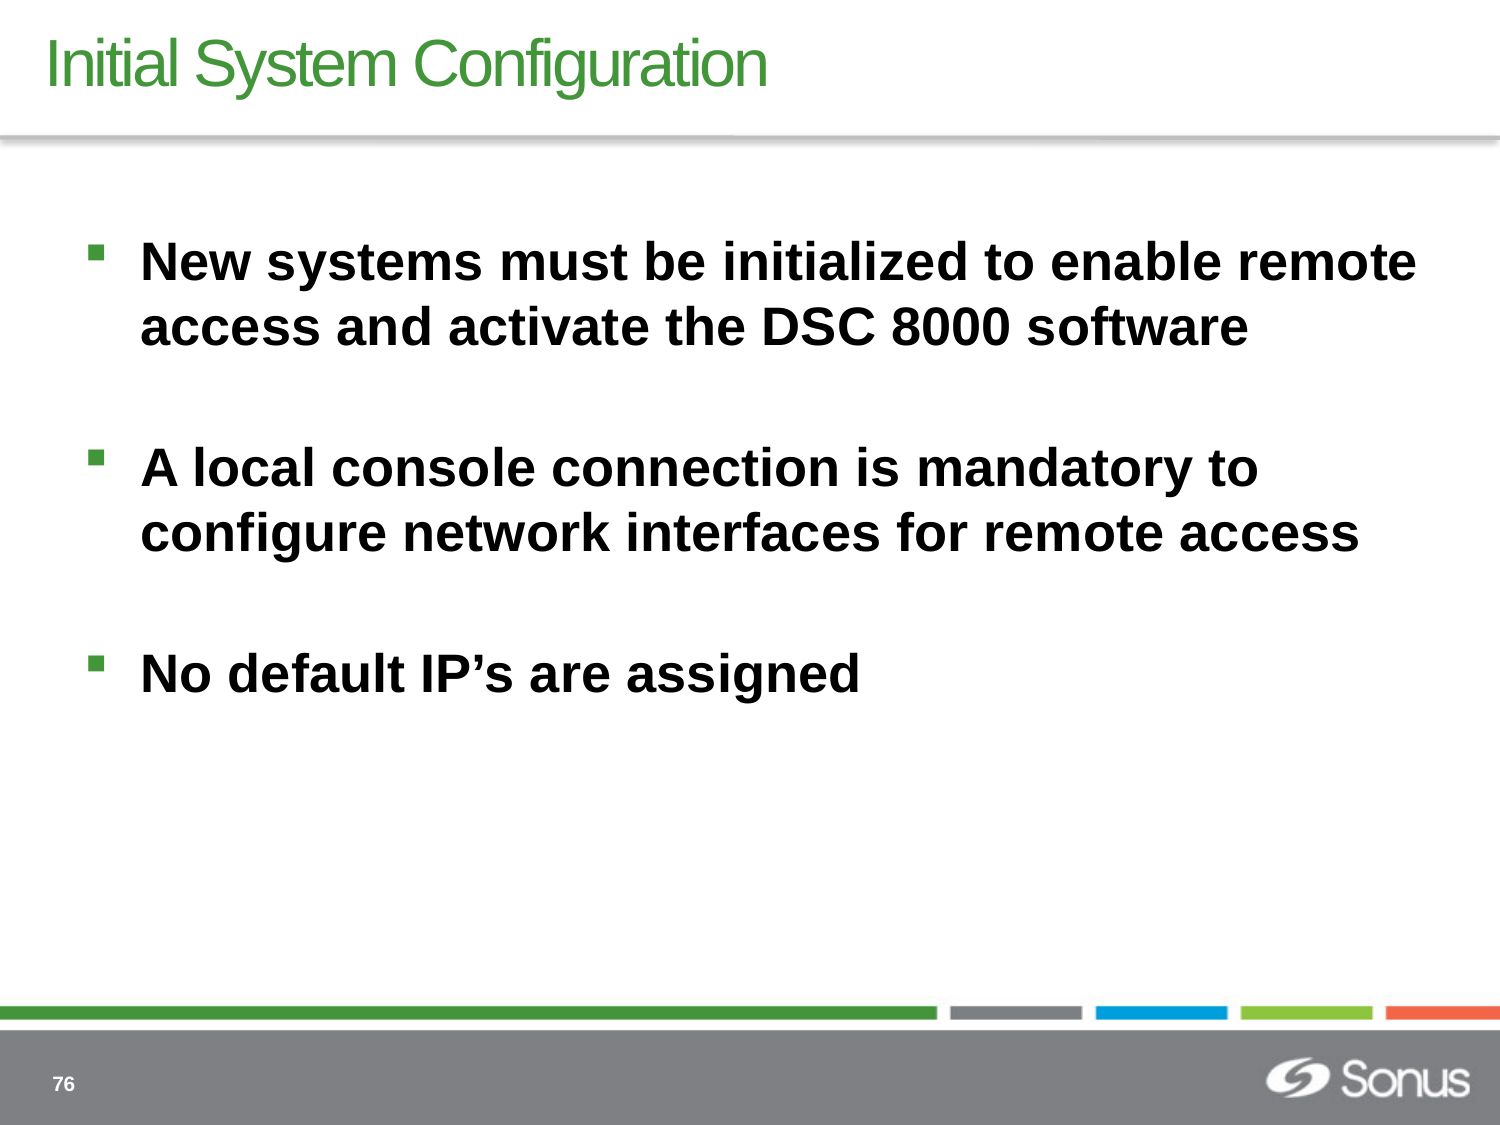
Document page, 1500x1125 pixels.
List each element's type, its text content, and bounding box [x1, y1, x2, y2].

title Initial System Configuration [29, 24, 1471, 105]
list New systems must be initialized to enable remote access and activate the DSC 8000 software A local console connection is mandatory to configure network interfaces for remote access No default IP’s are assigned [69, 219, 1476, 1004]
picture [0, 0, 1500, 135]
picture [0, 140, 1500, 1125]
